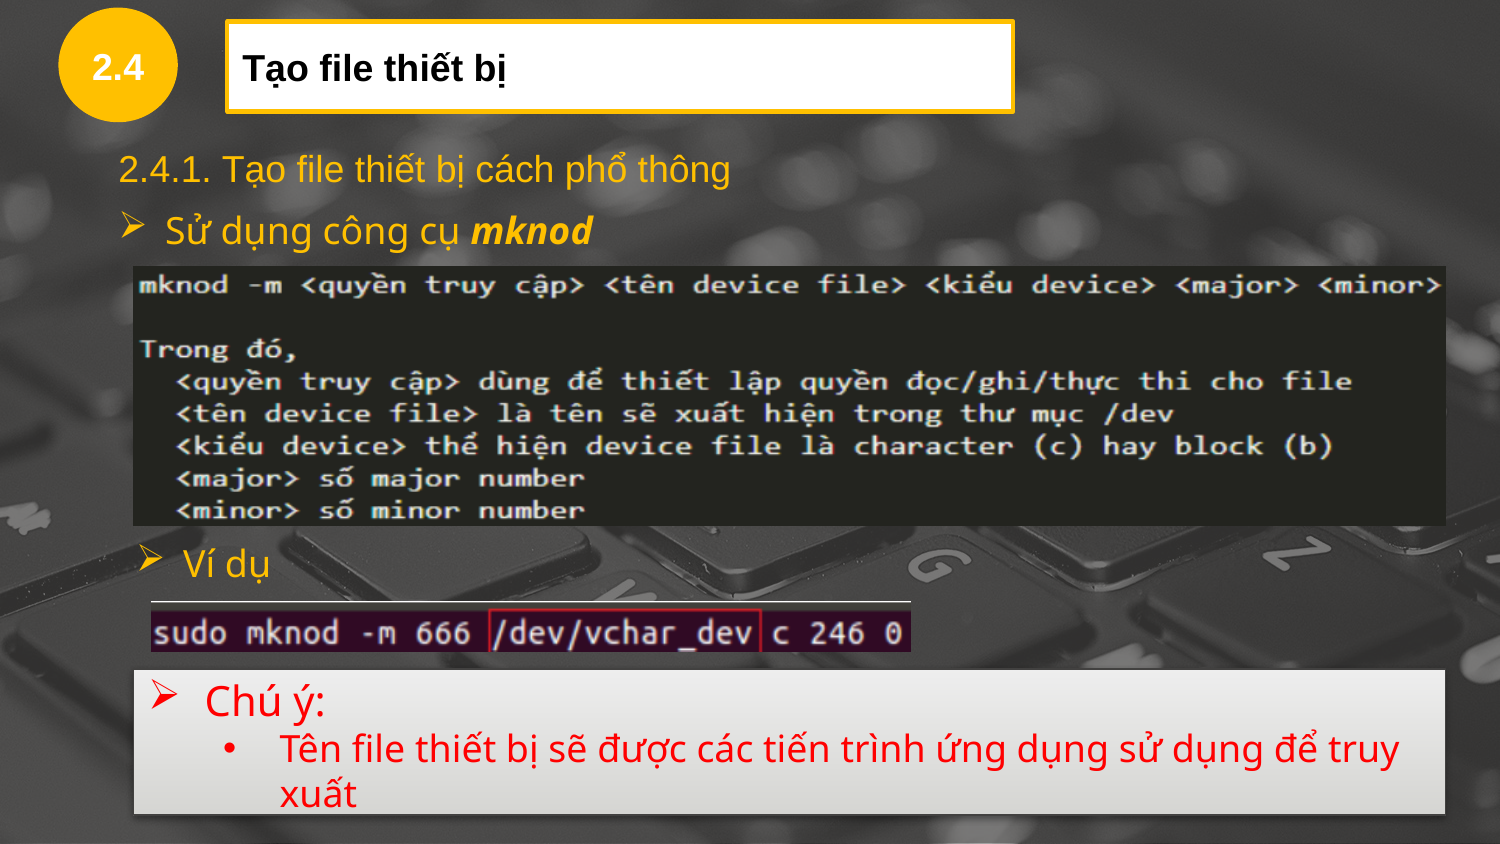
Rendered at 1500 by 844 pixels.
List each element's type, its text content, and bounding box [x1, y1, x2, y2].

text_box 2.4 [56, 5, 180, 125]
picture [150, 600, 911, 652]
text_box Ví dụ [121, 533, 872, 593]
text_box 2.4.1. Tạo file thiết bị cách phổ thông [103, 137, 890, 198]
picture [133, 266, 1446, 526]
text_box Sử dụng công cụ mknod [103, 199, 854, 260]
text_box Tạo file thiết bị [225, 19, 1015, 114]
text_box Chú ý: Tên file thiết bị sẽ được các tiến trình ứng dụng sử dụng để truy xuất [133, 668, 1446, 816]
